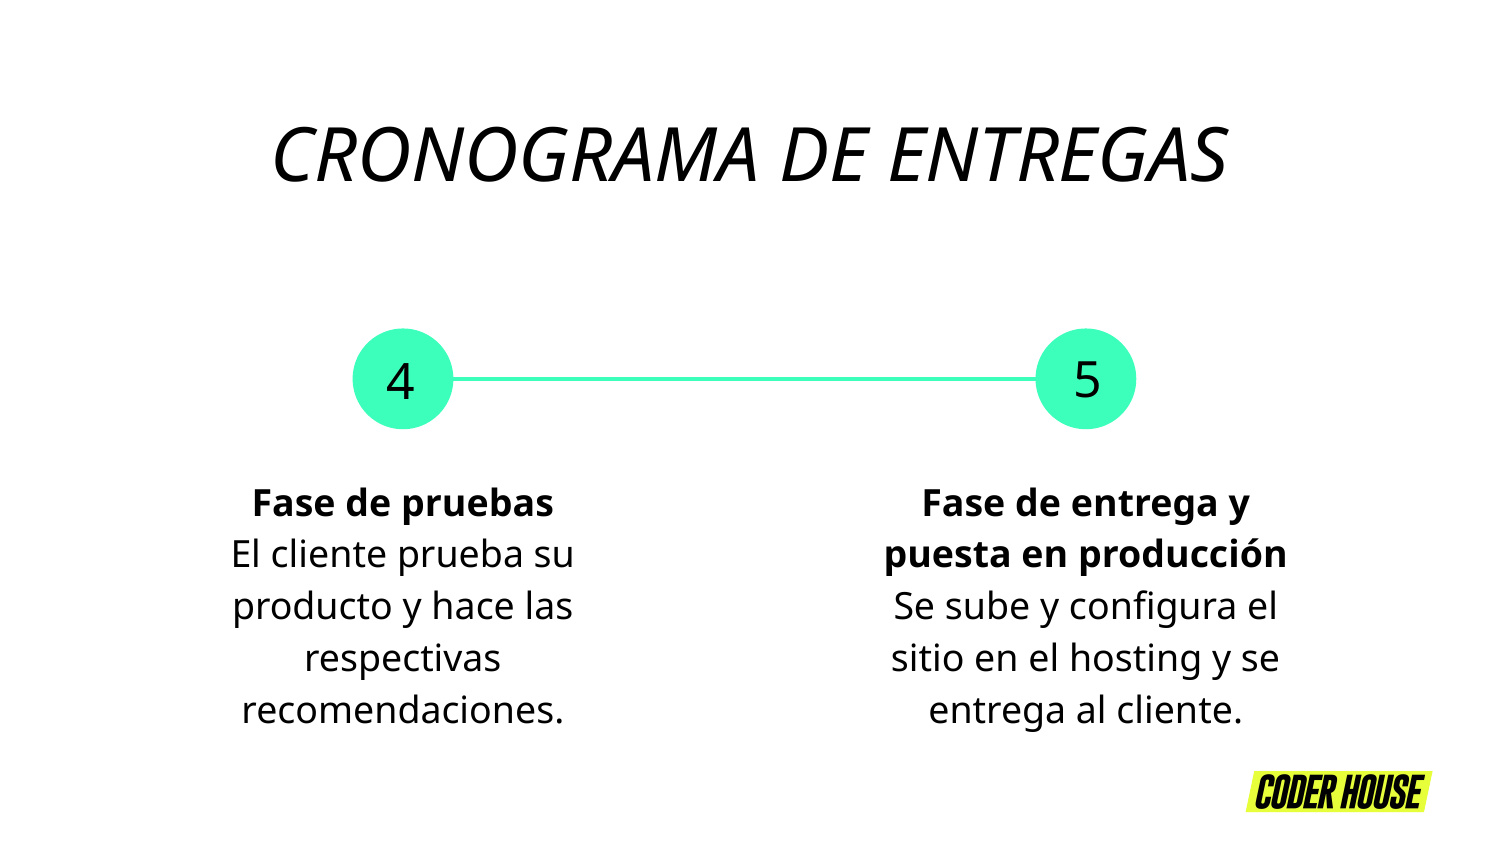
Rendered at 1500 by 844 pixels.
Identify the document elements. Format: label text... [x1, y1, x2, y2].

text_box Fase de pruebas El cliente prueba su producto y hace las respectivas recomendaciones. [210, 539, 596, 715]
text_box [1035, 328, 1137, 430]
text_box 4 [371, 334, 416, 395]
text_box 5 [1058, 332, 1103, 394]
text_box CRONOGRAMA DE ENTREGAS [215, 91, 1285, 254]
text_box Fase de entrega y puesta en producción Se sube y configura el sitio en el hosting y se entrega al cliente. [856, 487, 1316, 767]
picture [1241, 764, 1437, 819]
text_box [352, 328, 454, 430]
